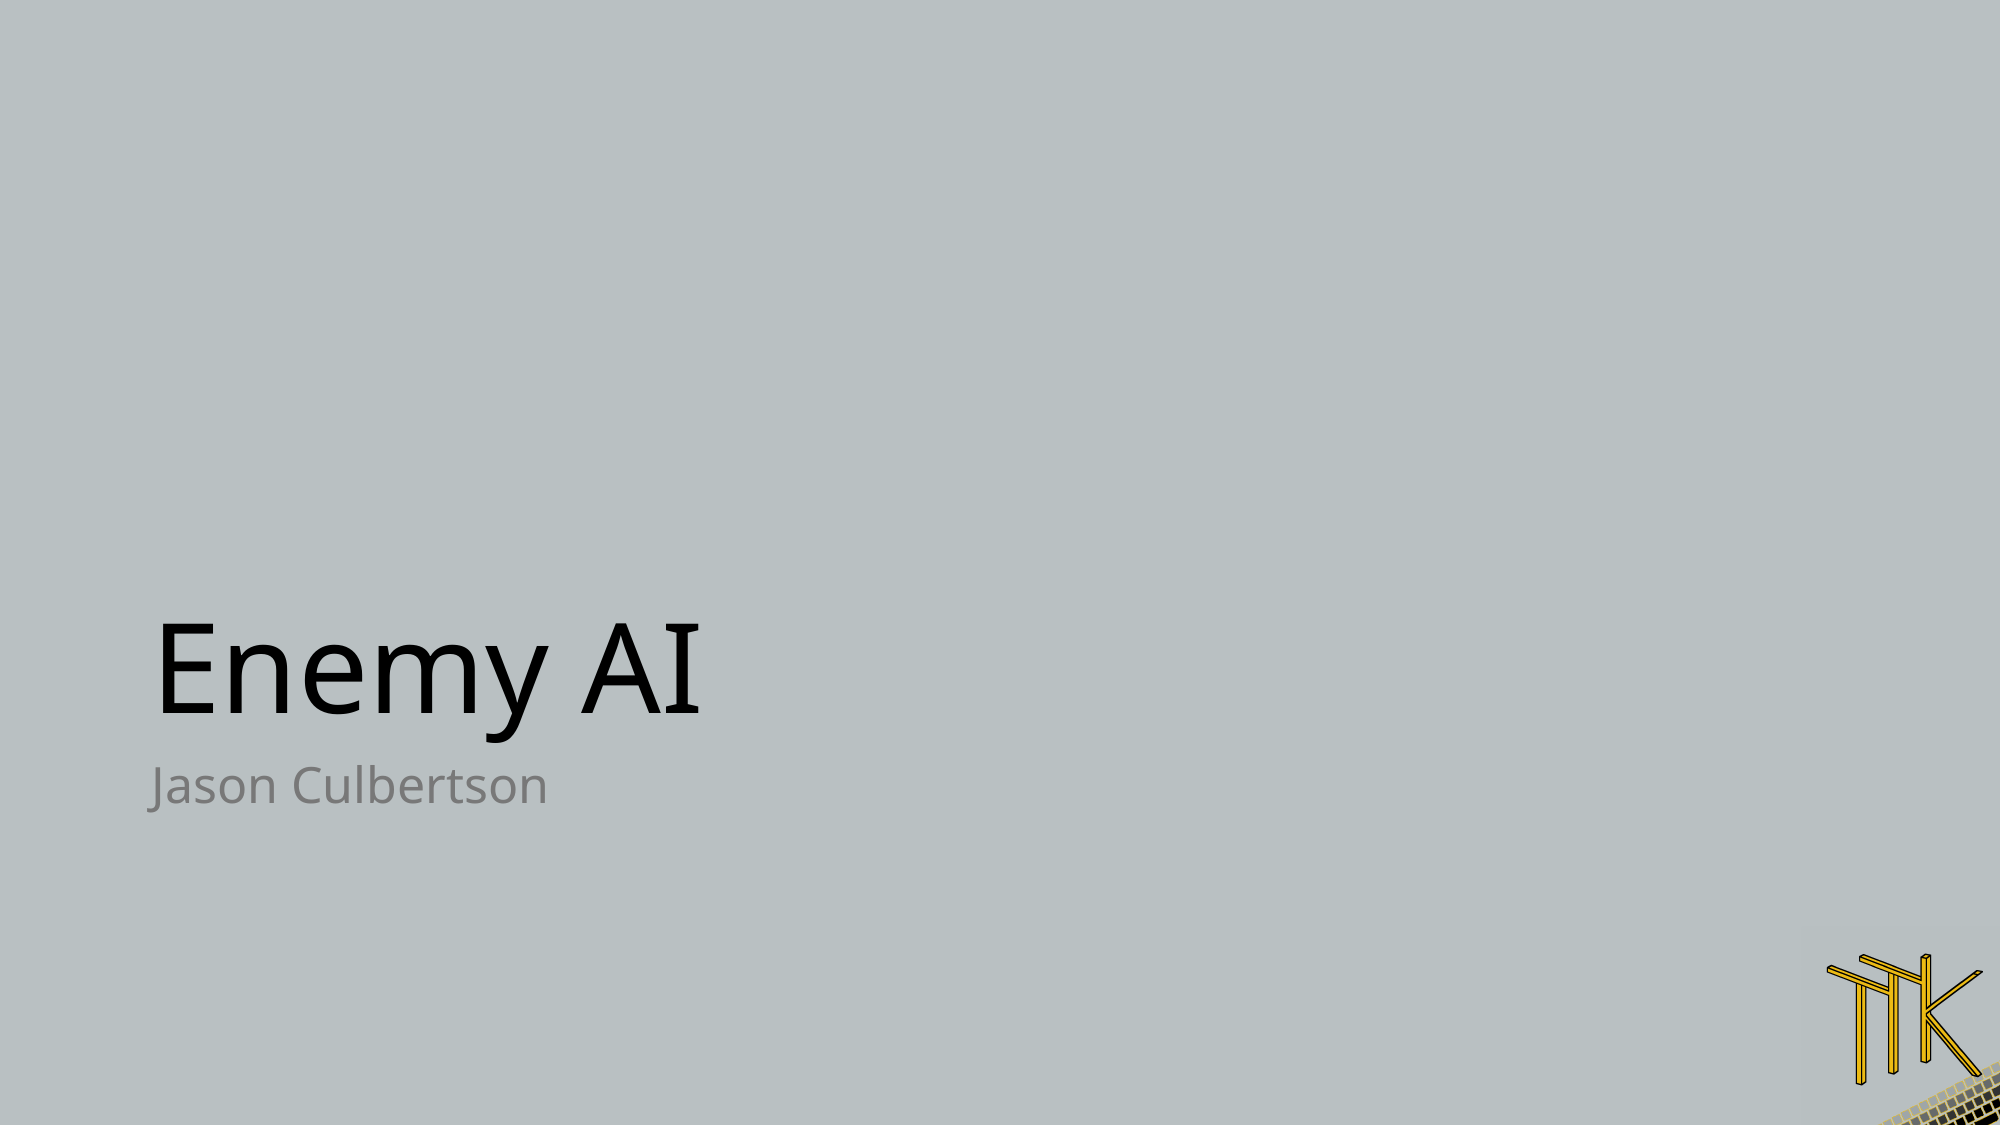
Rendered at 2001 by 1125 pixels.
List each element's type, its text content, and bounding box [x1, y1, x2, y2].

title Enemy AI [136, 280, 1862, 749]
picture [1800, 925, 2000, 1125]
list Jason Culbertson [136, 752, 1862, 999]
